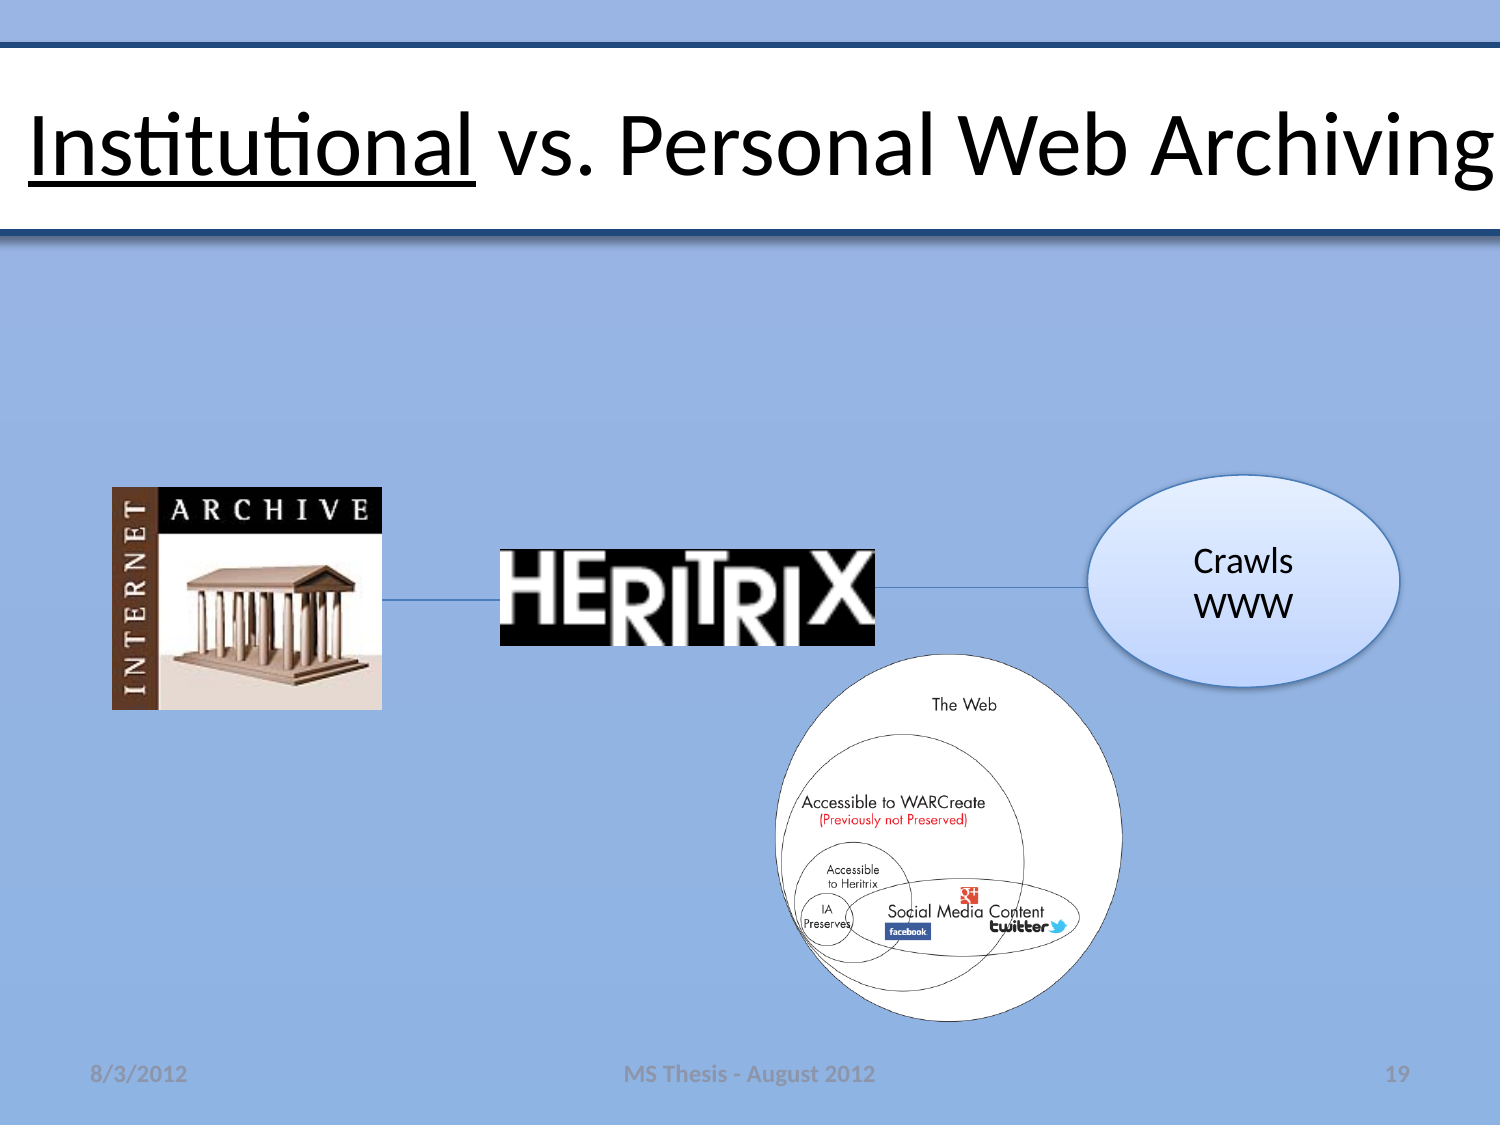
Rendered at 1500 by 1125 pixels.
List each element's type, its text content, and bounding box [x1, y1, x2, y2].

picture [112, 487, 382, 710]
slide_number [75, 1042, 425, 1103]
slide_number 19 [1074, 1042, 1425, 1103]
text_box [385, 549, 876, 646]
footer MS Thesis - August 2012 [512, 1042, 988, 1103]
text_box Crawls WWW [1086, 474, 1401, 689]
title Institutional vs. Personal Web Archiving [0, 42, 1500, 236]
picture [771, 650, 1126, 1026]
